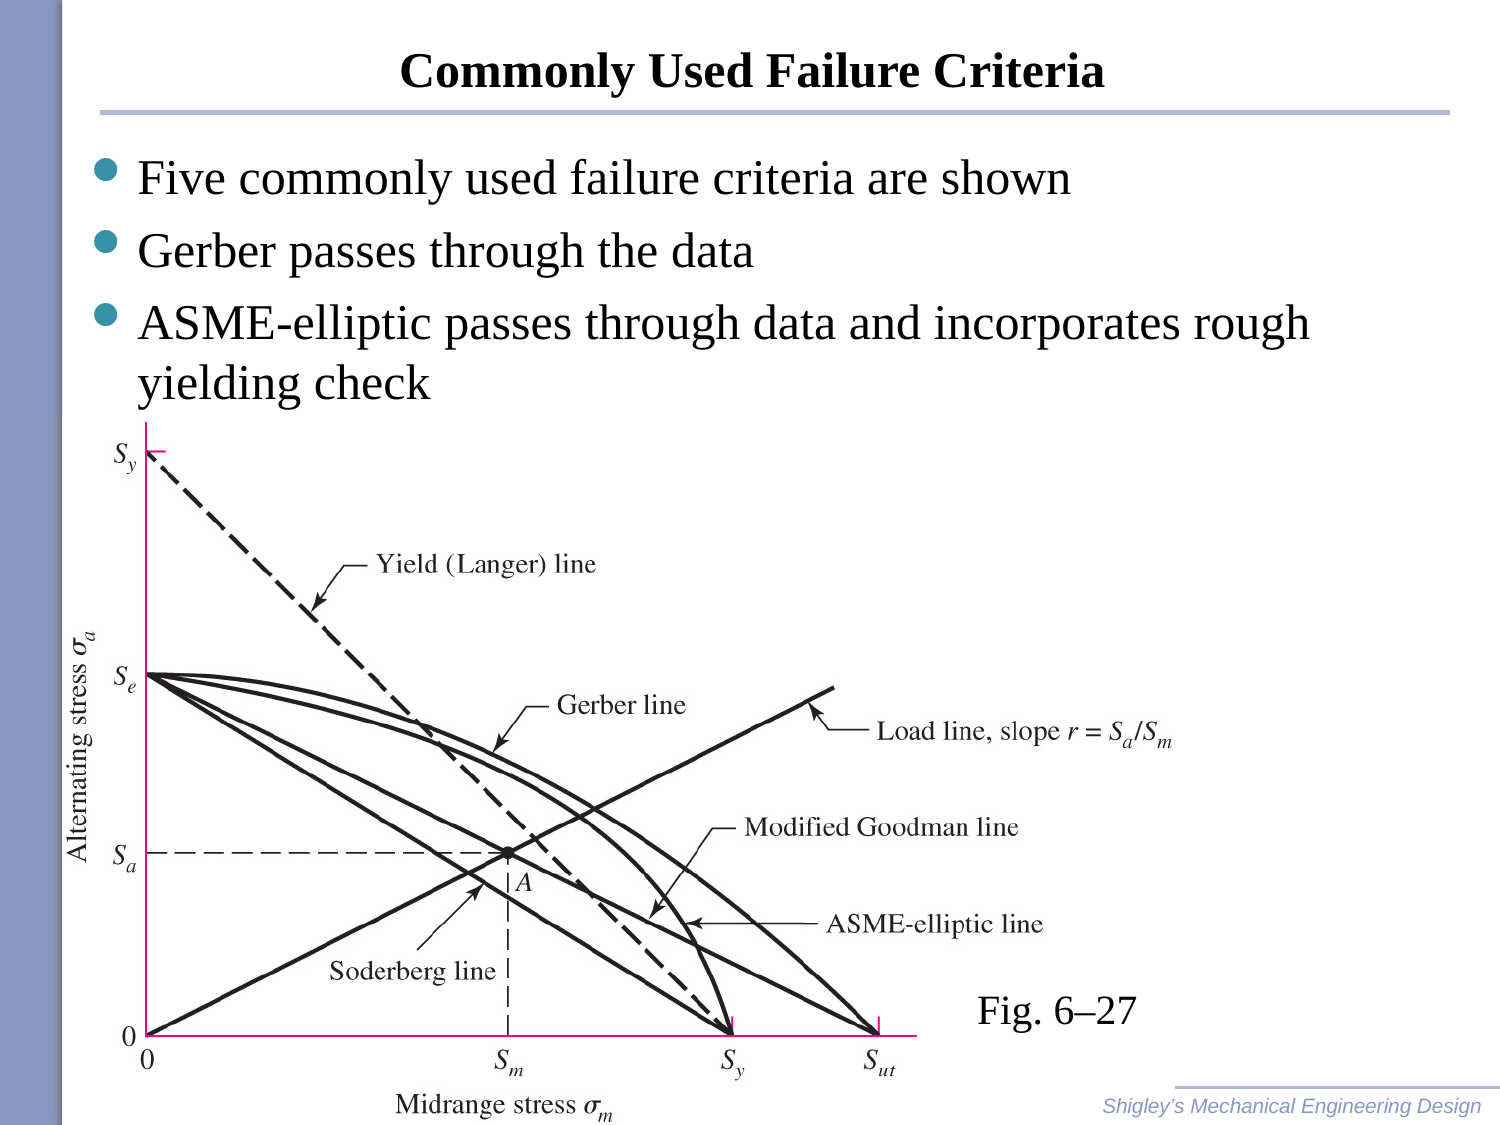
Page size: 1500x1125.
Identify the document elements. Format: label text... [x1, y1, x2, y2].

title Commonly Used Failure Criteria [137, 30, 1368, 106]
picture [62, 417, 1176, 1125]
list Five commonly used failure criteria are shown Gerber passes through the data ASME-elliptic passes through data and incorporates rough yielding check [62, 137, 1450, 425]
footer Shigley’s Mechanical Engineering Design [1179, 1074, 1500, 1125]
